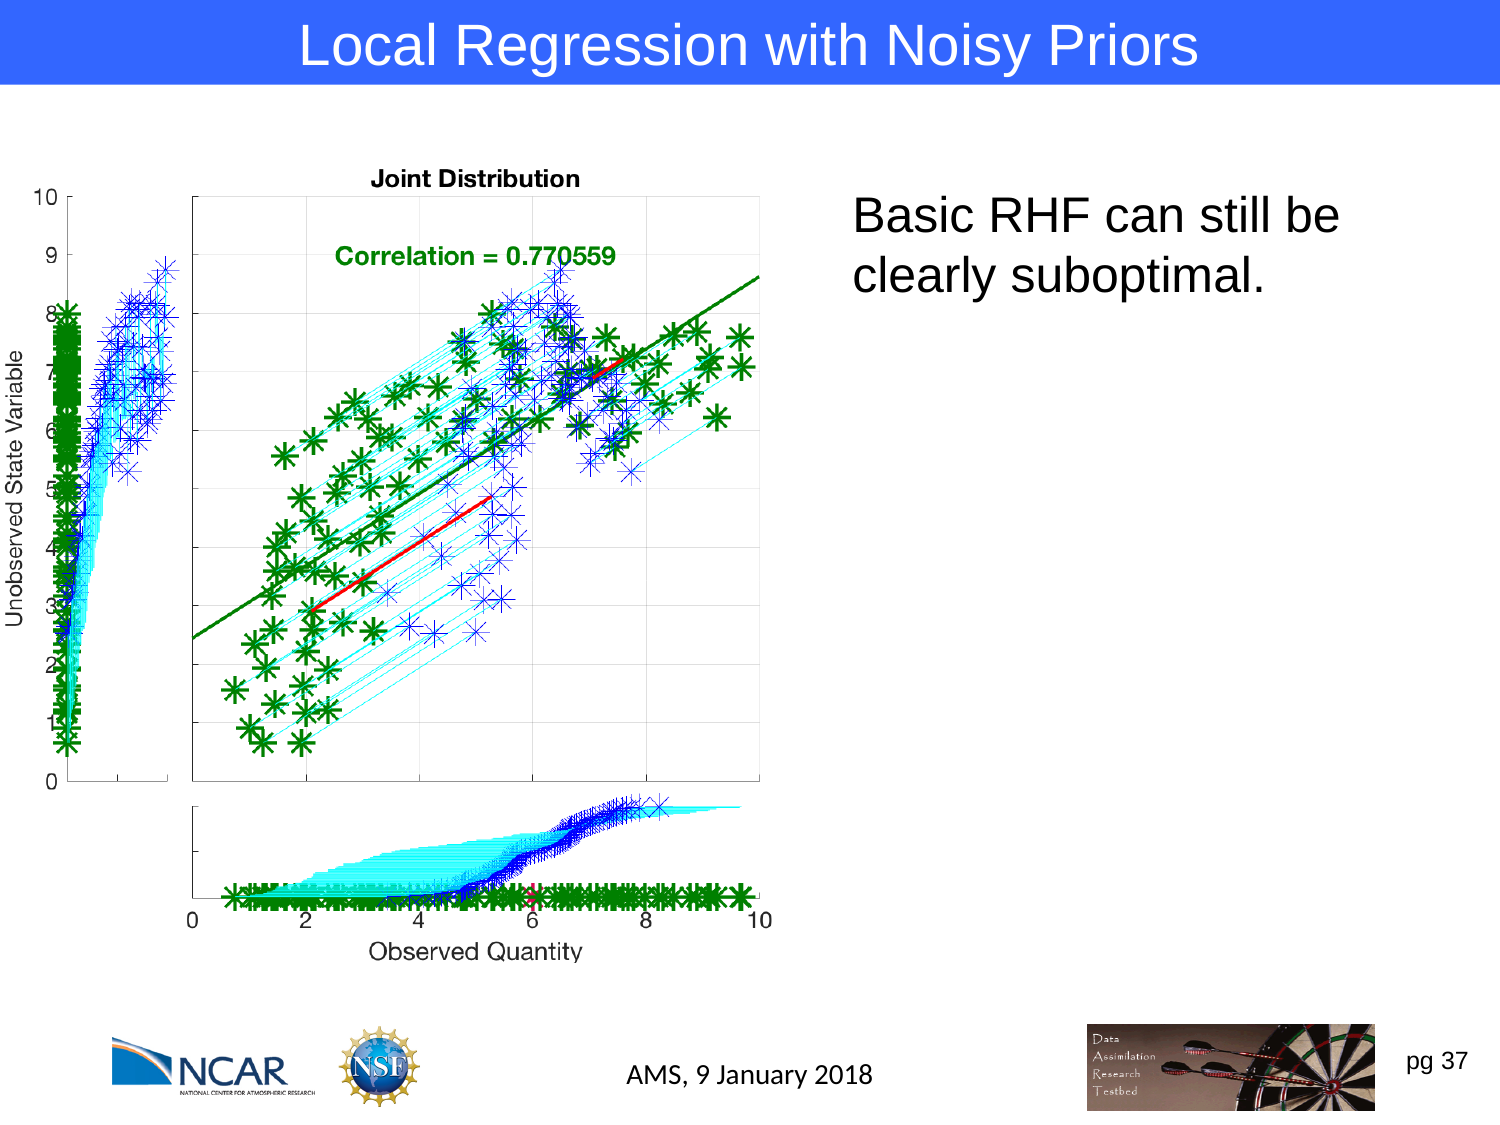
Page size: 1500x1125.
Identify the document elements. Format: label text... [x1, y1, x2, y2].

picture [112, 1037, 315, 1095]
text_box Local Regression with Noisy Priors [0, 0, 1500, 85]
text_box Basic RHF can still be clearly suboptimal. [837, 174, 1450, 370]
footer AMS, 9 January 2018 [512, 1042, 988, 1103]
picture [1087, 1024, 1375, 1111]
picture [337, 1024, 421, 1108]
picture [0, 162, 776, 963]
